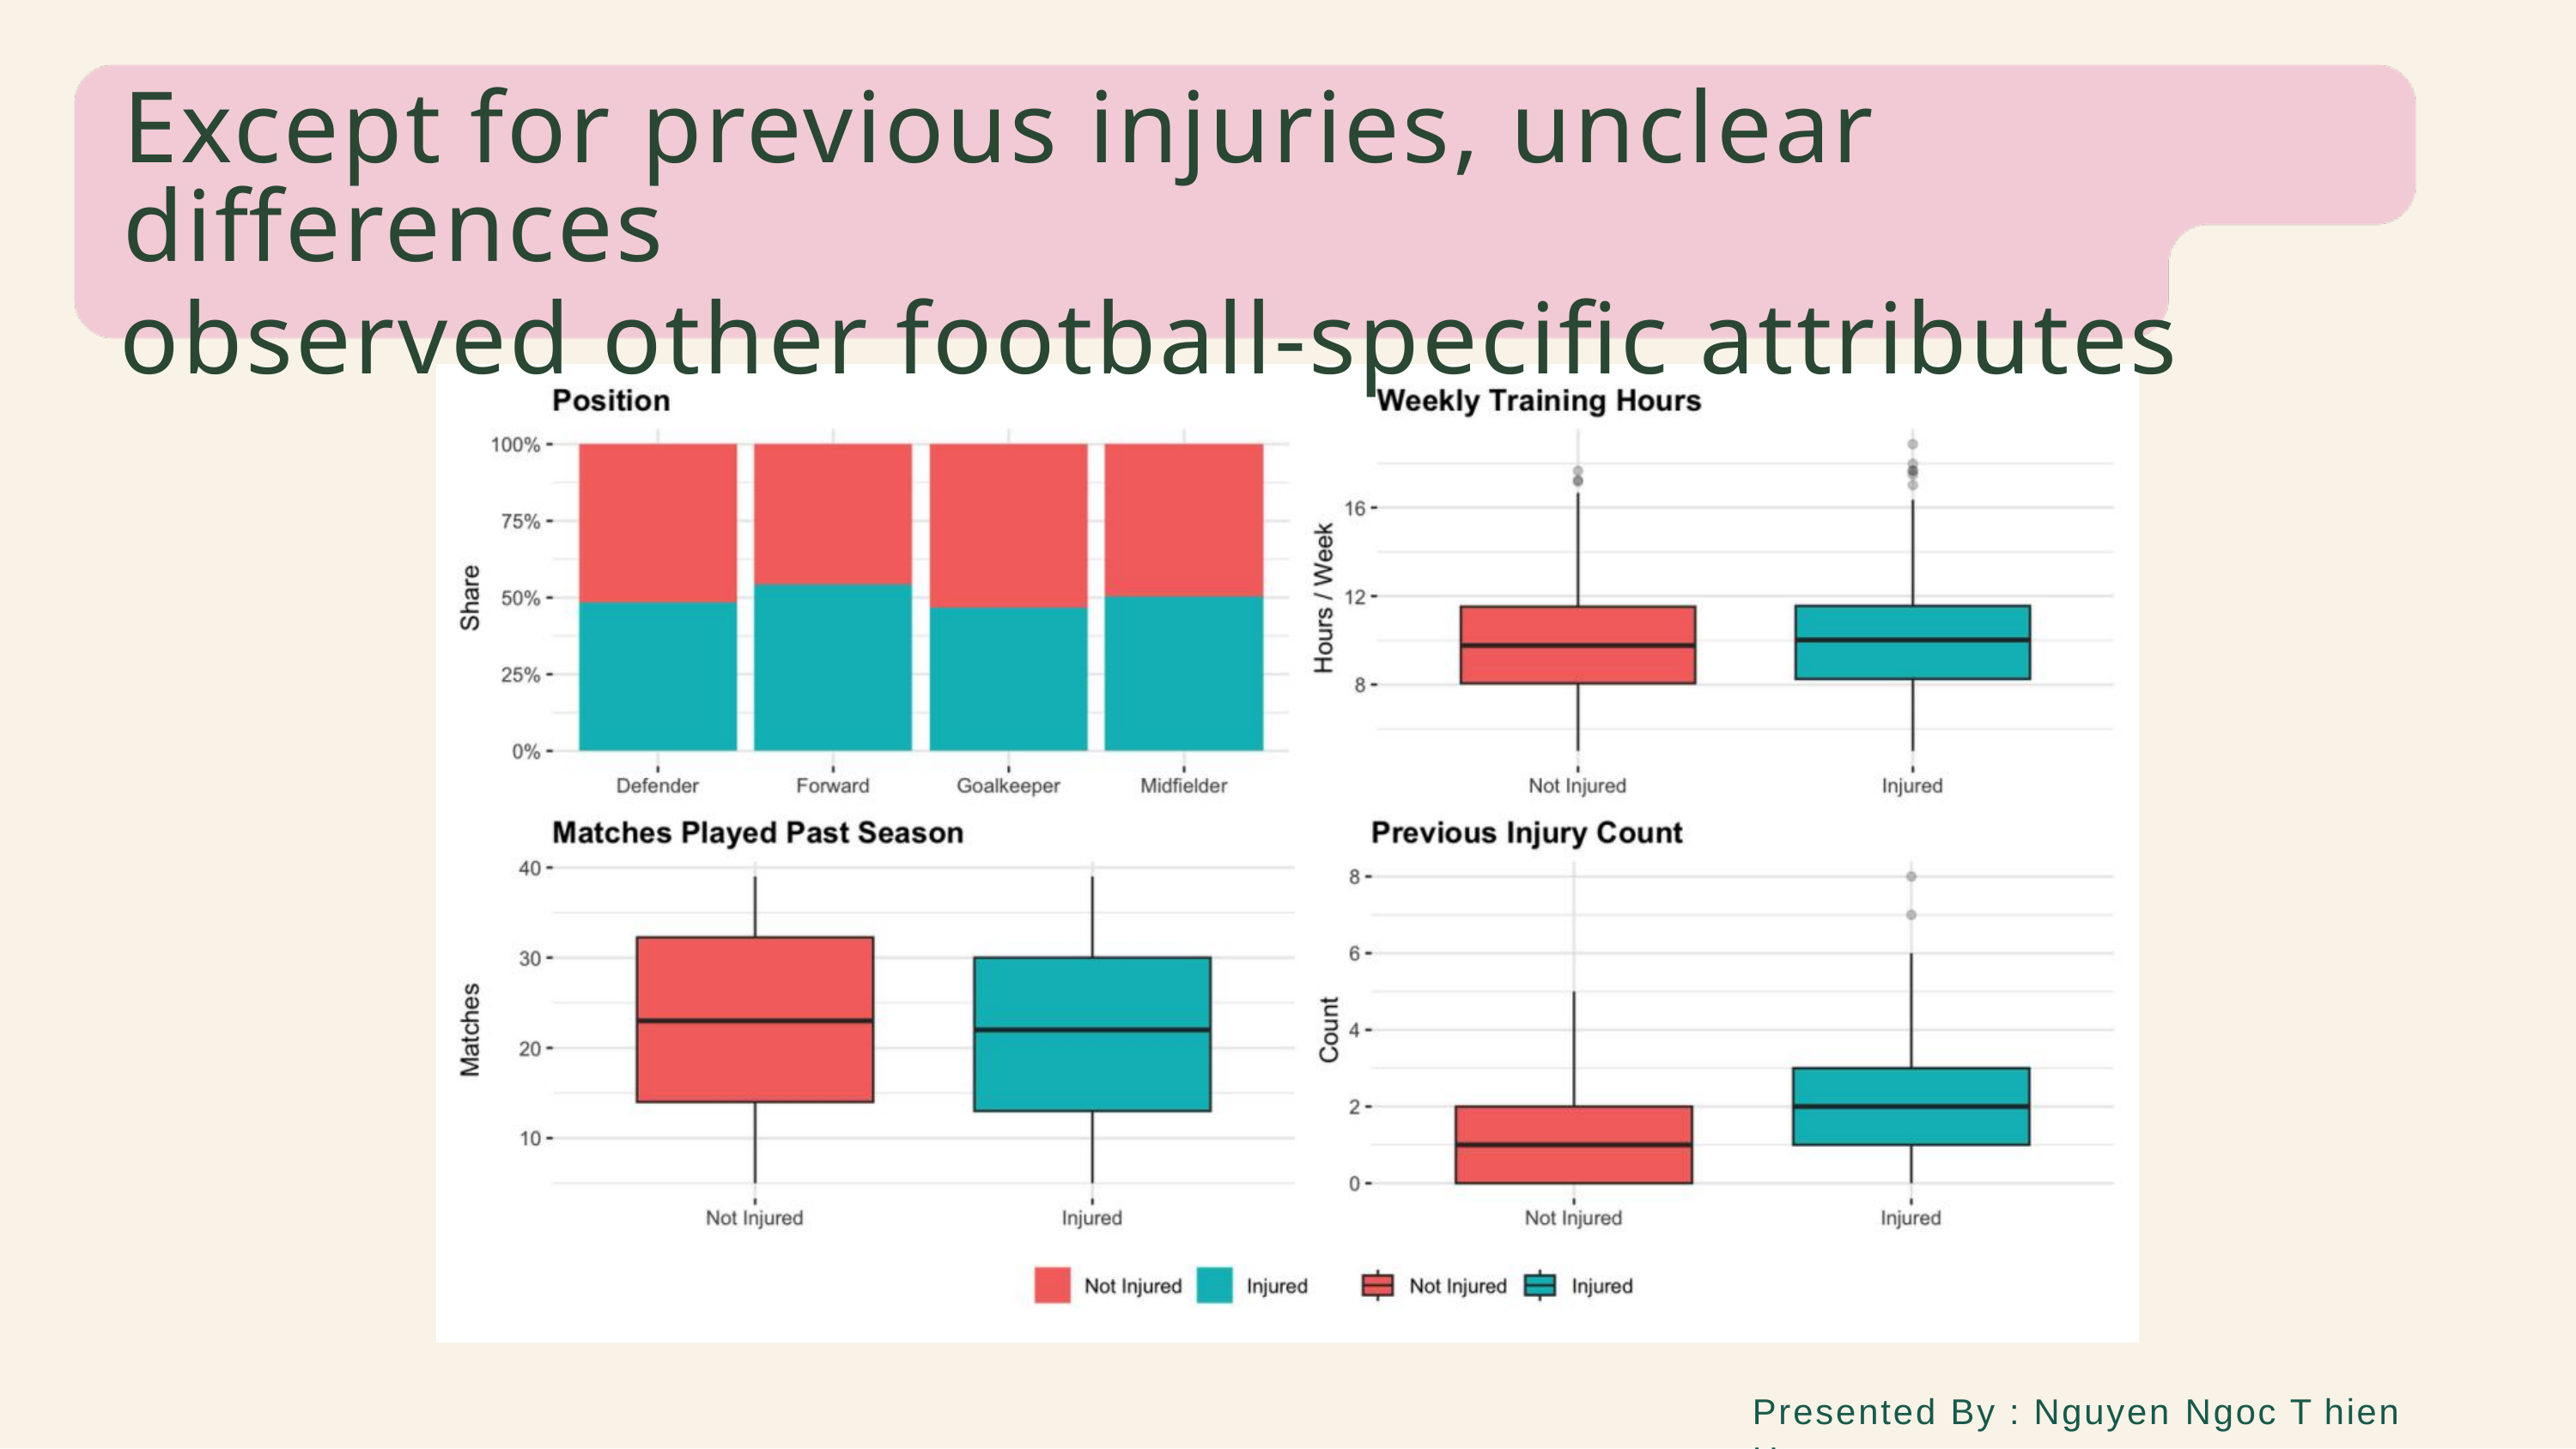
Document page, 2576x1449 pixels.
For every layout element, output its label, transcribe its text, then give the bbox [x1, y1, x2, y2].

text_box [0, 0, 2576, 1449]
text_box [74, 64, 2417, 339]
picture [436, 363, 2139, 1343]
text_box Presented By : Nguyen Ngoc T hien Huong [1750, 1381, 2529, 1434]
